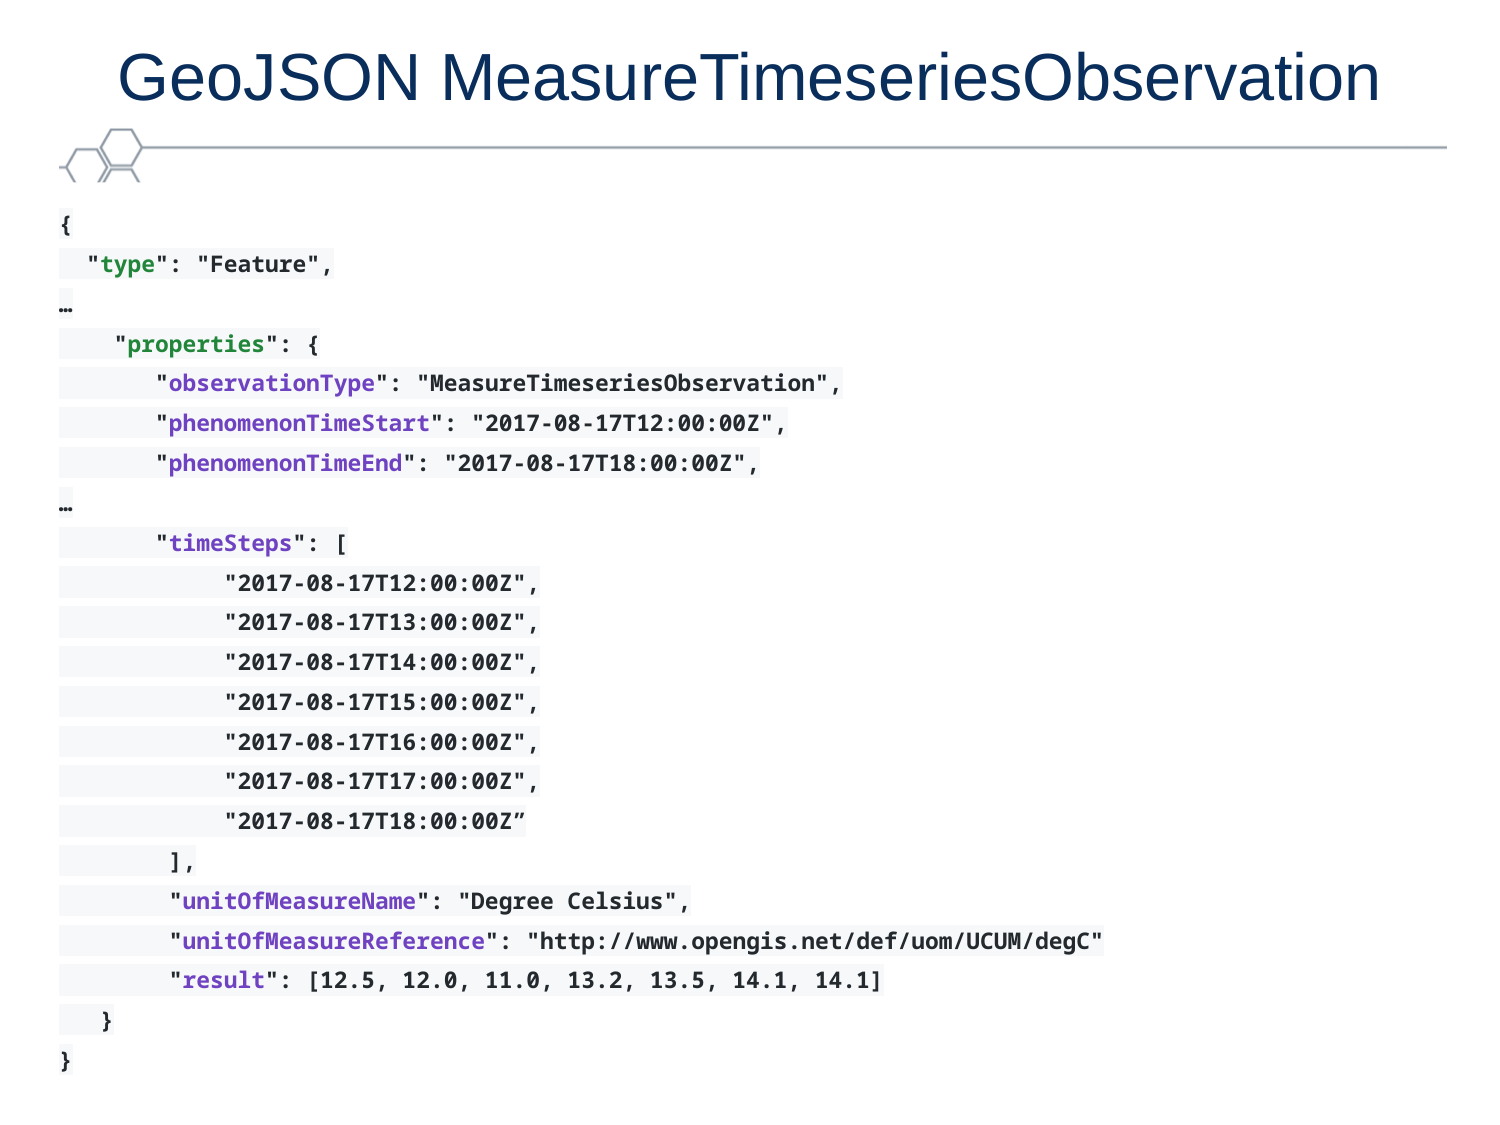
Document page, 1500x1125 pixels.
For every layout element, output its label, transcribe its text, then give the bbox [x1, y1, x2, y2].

picture [59, 136, 1447, 182]
text_box { "type": "Feature", … "properties": { "observationType": "MeasureTimeseriesObservation", "phenomenonTimeStart": "2017-08-17T12:00:00Z", "phenomenonTimeEnd": "2017-08-17T18:00:00Z", … "timeSteps": [ "2017-08-17T12:00:00Z", "2017-08-17T13:00:00Z", "2017-08-17T14:00:00Z", "2017-08-17T15:00:00Z", "2017-08-17T16:00:00Z", "2017-08-17T17:00:00Z", "2017-08-17T18:00:00Z” ], "unitOfMeasureName": "Degree Celsius", "unitOfMeasureReference": "http://www.opengis.net/def/uom/UCUM/degC" "result": [12.5, 12.0, 11.0, 13.2, 13.5, 14.1, 14.1] } } [19, 182, 1482, 1123]
title GeoJSON MeasureTimeseriesObservation [37, 22, 1463, 136]
